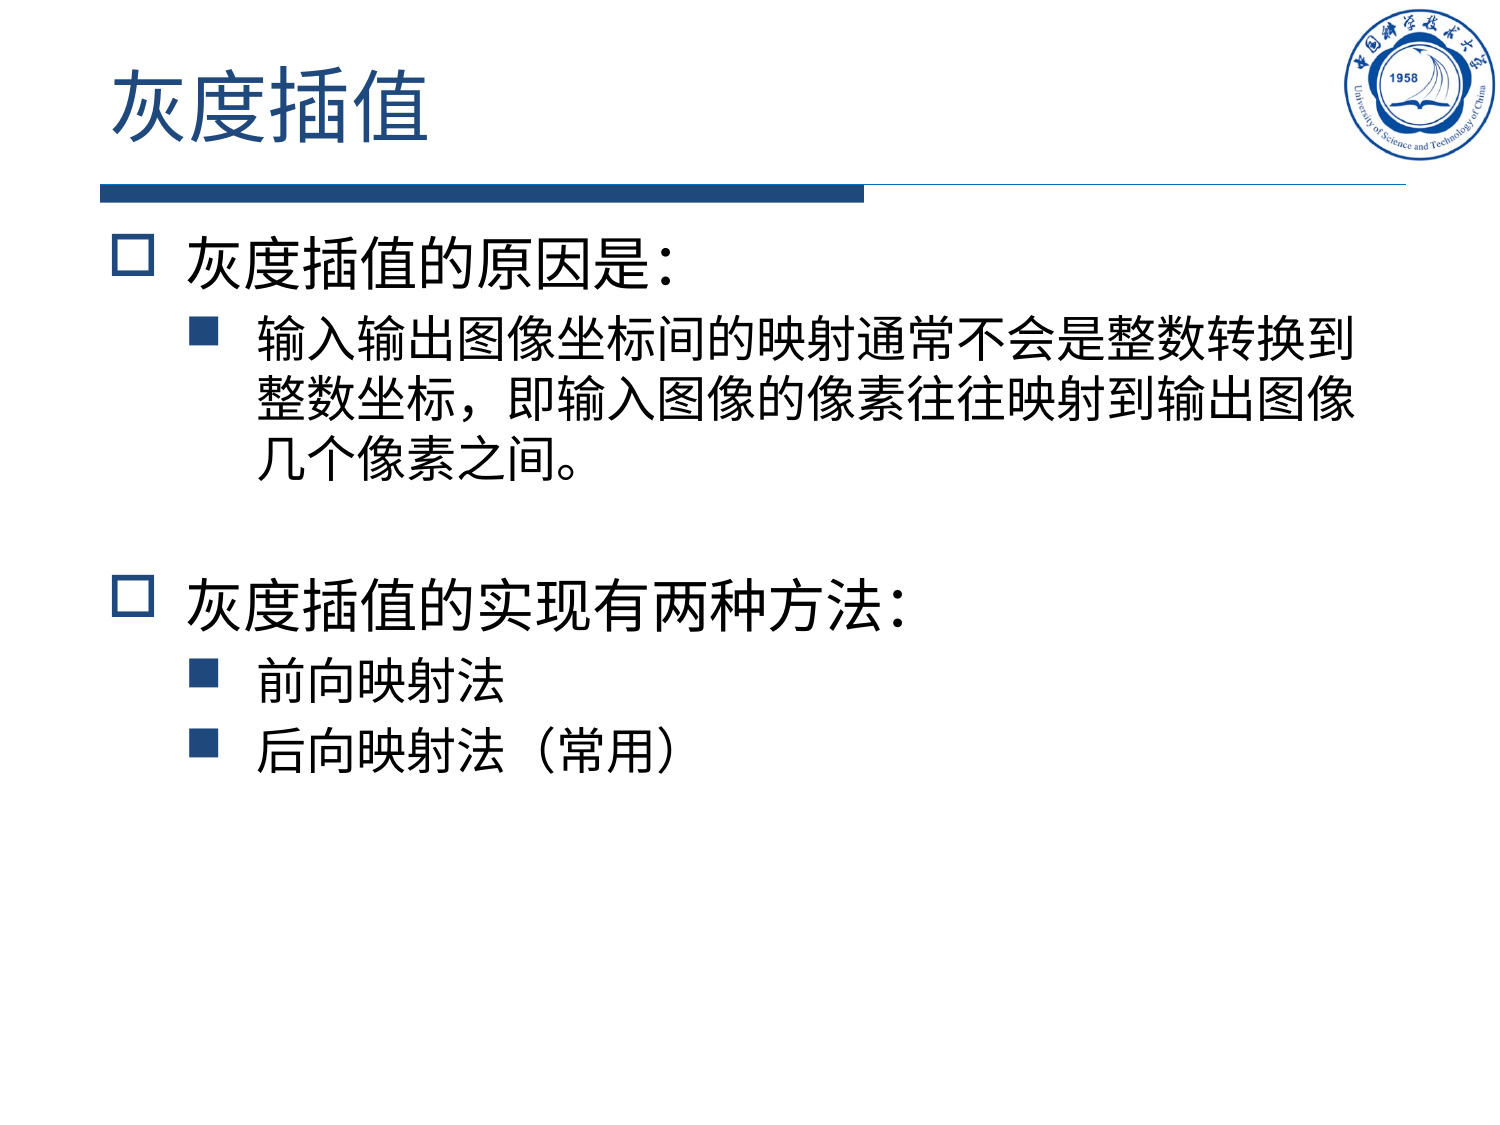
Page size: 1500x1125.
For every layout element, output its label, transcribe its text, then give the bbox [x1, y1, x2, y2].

picture [1333, 1, 1500, 161]
list 灰度插值的原因是： 输入输出图像坐标间的映射通常不会是整数转换到整数坐标，即输入图像的像素往往映射到输出图像几个像素之间。 灰度插值的实现有两种方法： 前向映射法 后向映射法（常用） [92, 220, 1406, 1035]
title 灰度插值 [94, 50, 1407, 161]
